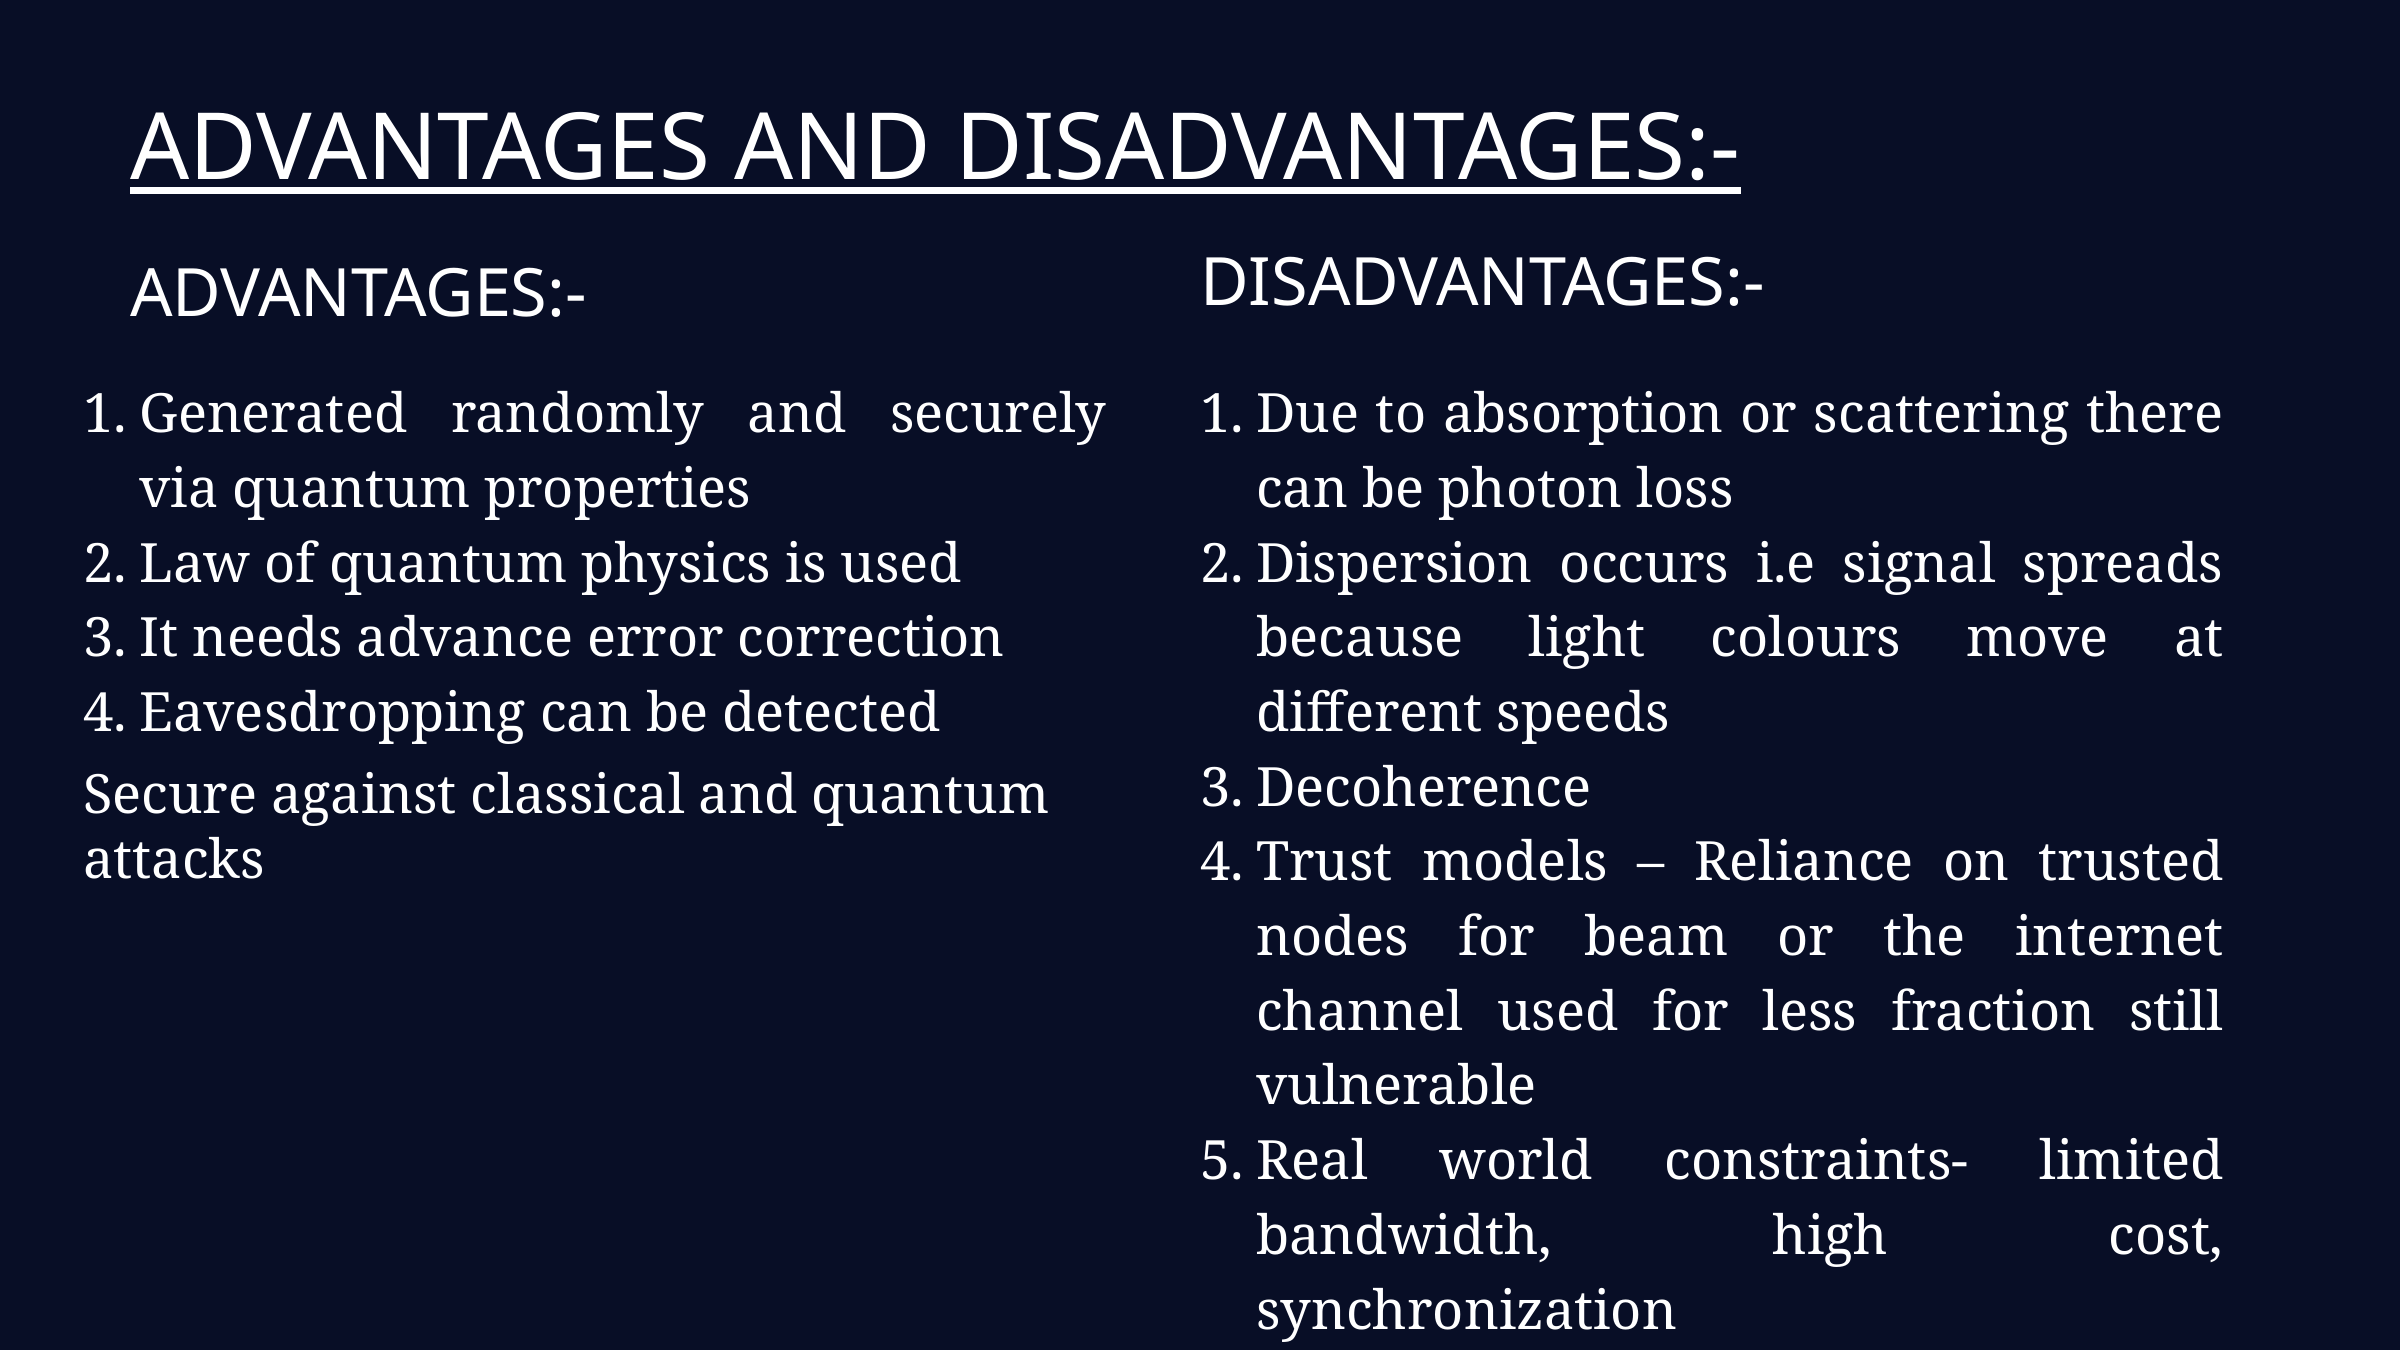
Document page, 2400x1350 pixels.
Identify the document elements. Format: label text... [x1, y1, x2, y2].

text_box ADVANTAGES AND DISADVANTAGES:- [130, 82, 2270, 316]
text_box Due to absorption or scattering there can be photon loss Dispersion occurs i.e signal spreads because light colours move at different speeds Decoherence Trust models – Reliance on trusted nodes for beam or the internet channel used for less fraction still vulnerable Real world constraints- limited bandwidth, high cost, synchronization [1199, 368, 2225, 548]
text_box Generated randomly and securely via quantum properties Law of quantum physics is used It needs advance error correction Eavesdropping can be detected Secure against classical and quantum attacks [83, 368, 1108, 548]
text_box ADVANTAGES:- [130, 272, 596, 331]
text_box DISADVANTAGES:- [1199, 261, 1666, 320]
